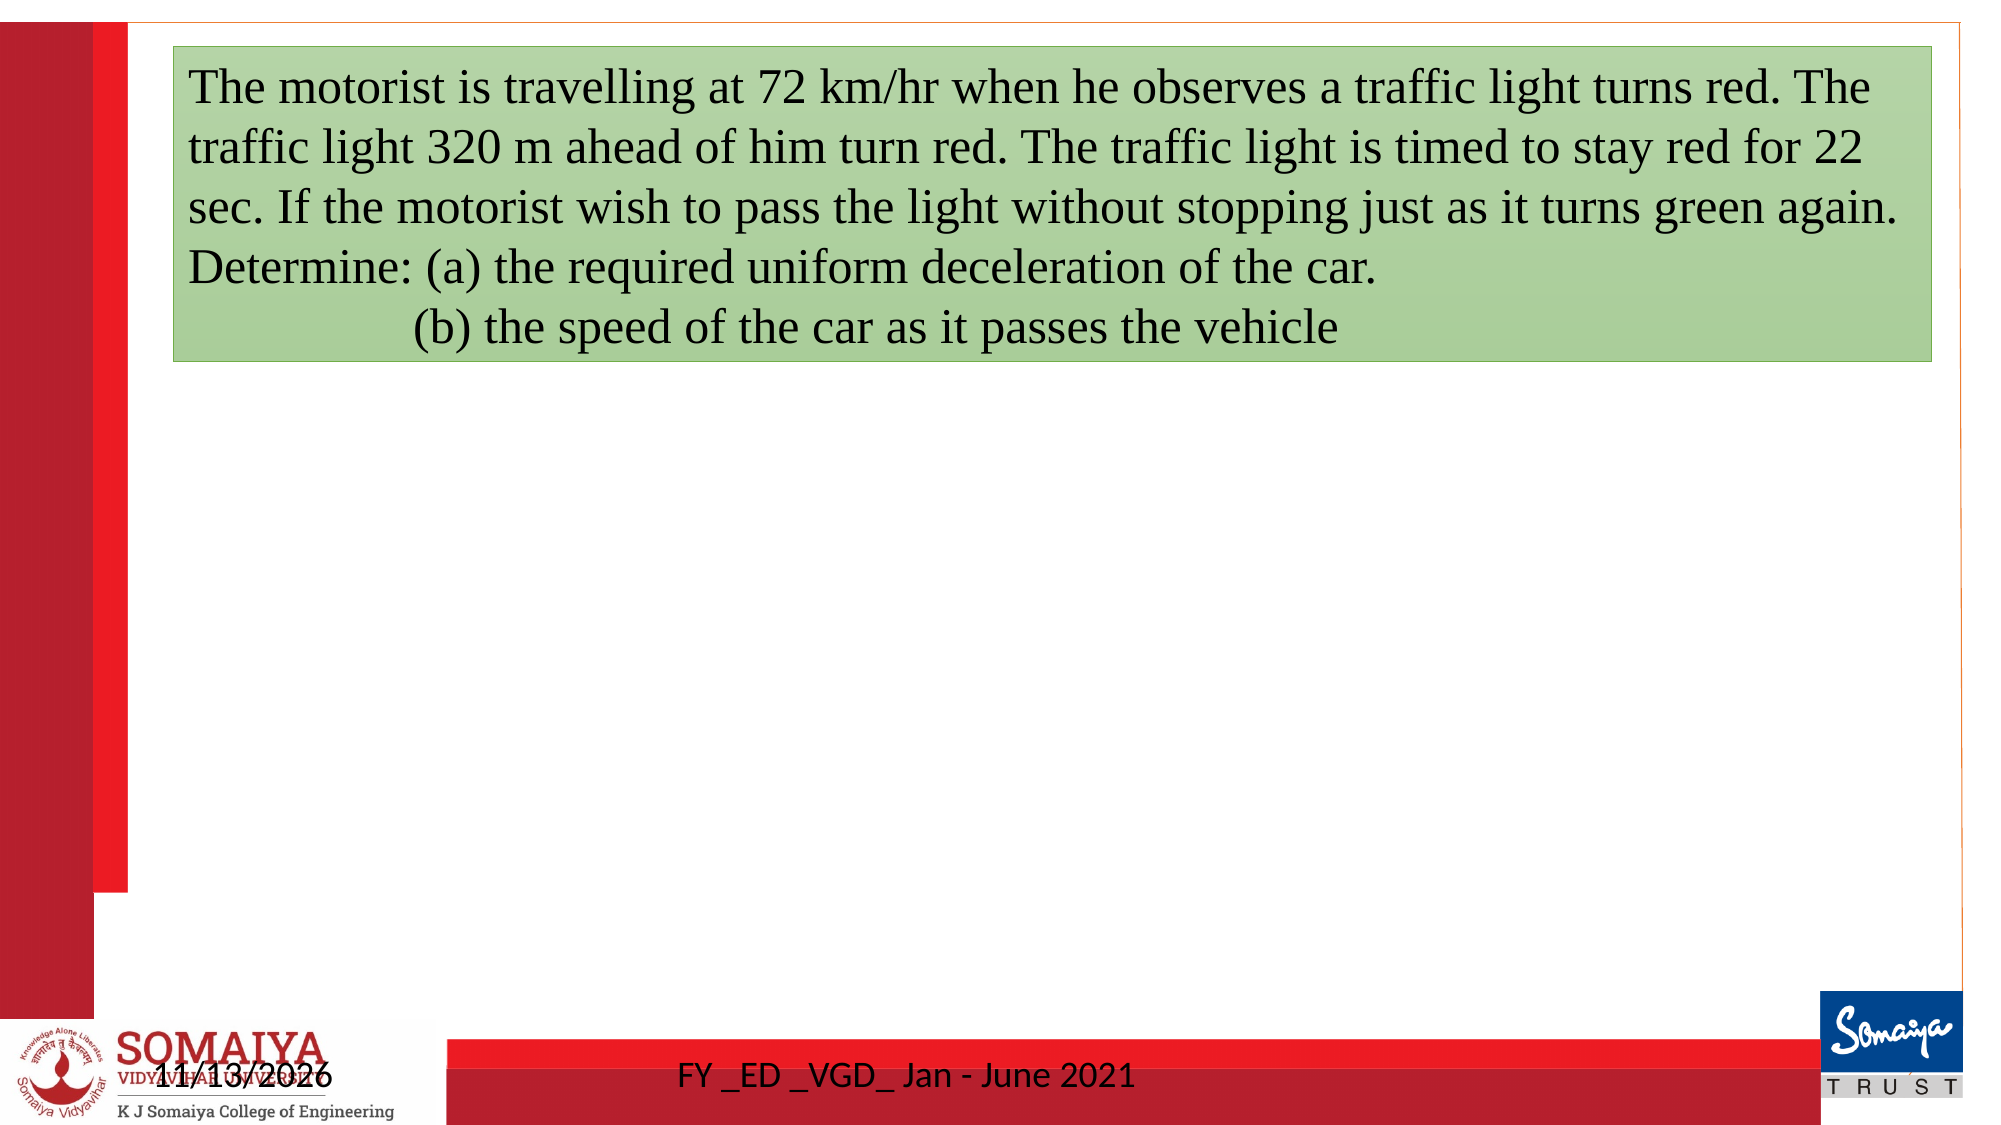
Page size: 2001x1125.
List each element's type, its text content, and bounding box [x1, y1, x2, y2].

footer FY _ED _VGD_ Jan - June 2021 [662, 1042, 1338, 1103]
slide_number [137, 1042, 588, 1103]
text_box The motorist is travelling at 72 km/hr when he observes a traffic light turns red. The traffic light 320 m ahead of him turn red. The traffic light is timed to stay red for 22 sec. If the motorist wish to pass the light without stopping just as it turns green again. Determine: (a) the required uniform deceleration of the car. (b) the speed of the car as it passes the vehicle [173, 46, 1932, 362]
picture [1820, 991, 1963, 1098]
picture [0, 22, 436, 1125]
picture [448, 1040, 1820, 1125]
